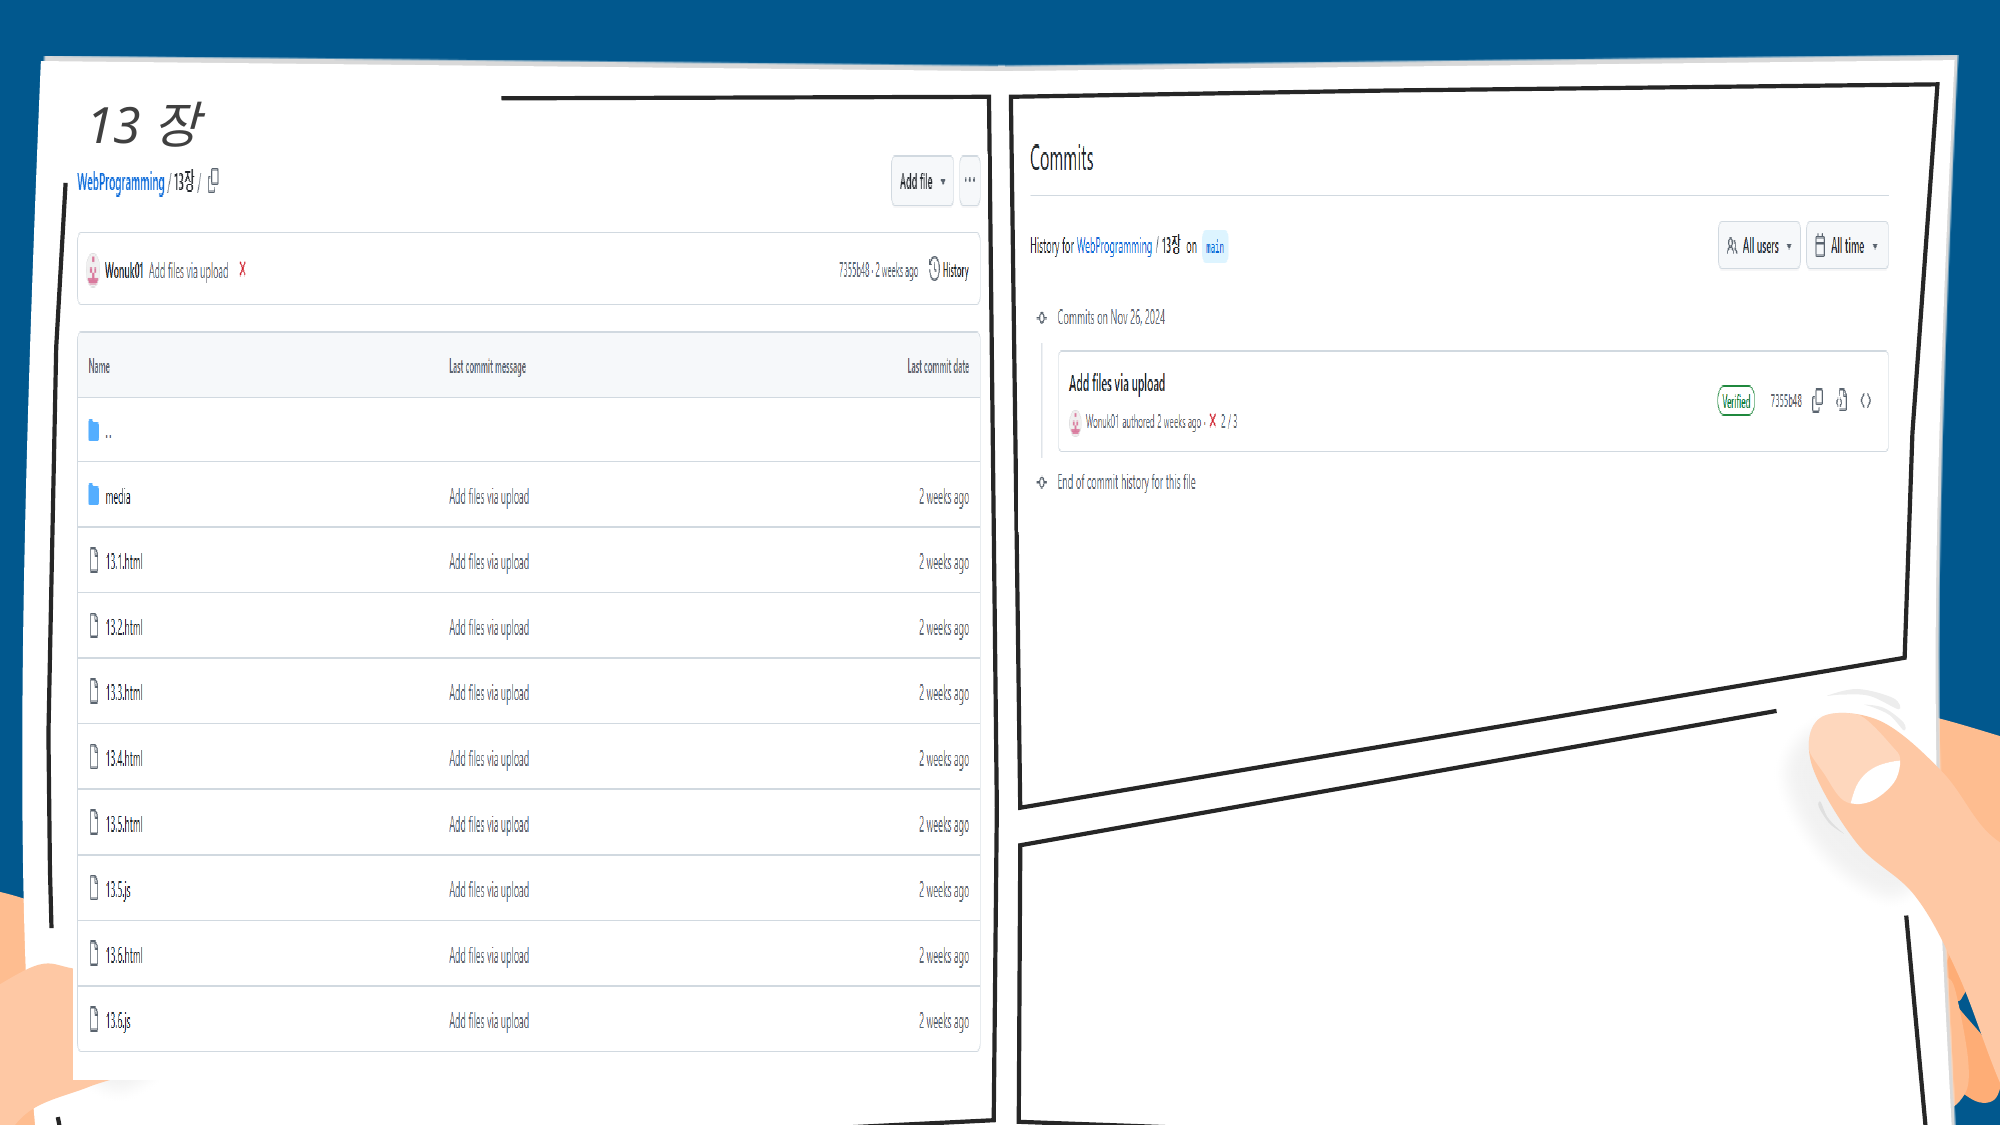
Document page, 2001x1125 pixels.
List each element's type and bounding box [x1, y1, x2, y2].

picture [1018, 113, 1901, 532]
text_box [0, 60, 2000, 1125]
picture [73, 154, 988, 1080]
